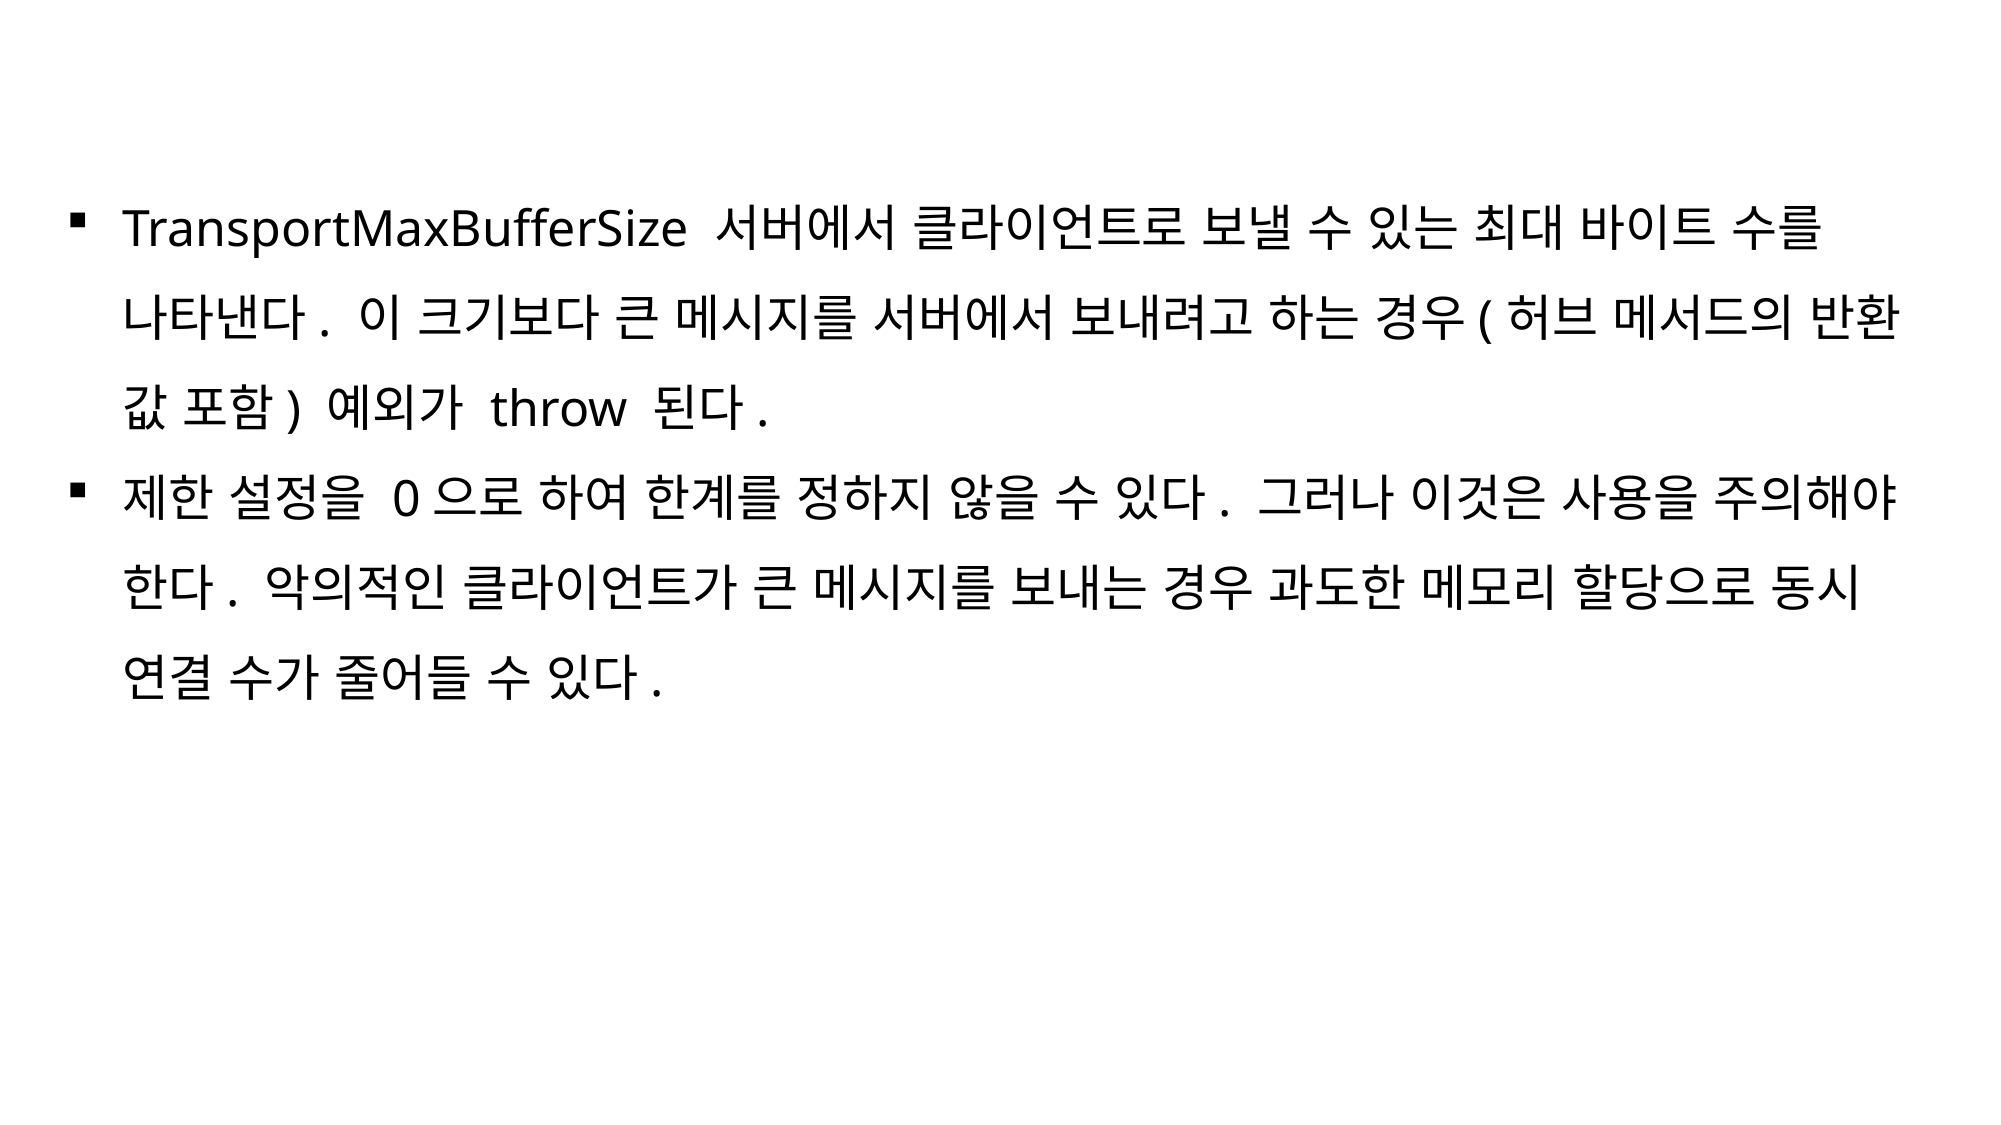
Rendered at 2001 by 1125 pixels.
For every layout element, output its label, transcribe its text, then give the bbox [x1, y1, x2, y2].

text_box TransportMaxBufferSize 서버에서 클라이언트로 보낼 수 있는 최대 바이트 수를 나타낸다. 이 크기보다 큰 메시지를 서버에서 보내려고 하는 경우(허브 메서드의 반환 값 포함) 예외가 throw 된다. 제한 설정을 0으로 하여 한계를 정하지 않을 수 있다. 그러나 이것은 사용을 주의해야 한다. 악의적인 클라이언트가 큰 메시지를 보내는 경우 과도한 메모리 할당으로 동시 연결 수가 줄어들 수 있다. [51, 159, 1961, 715]
